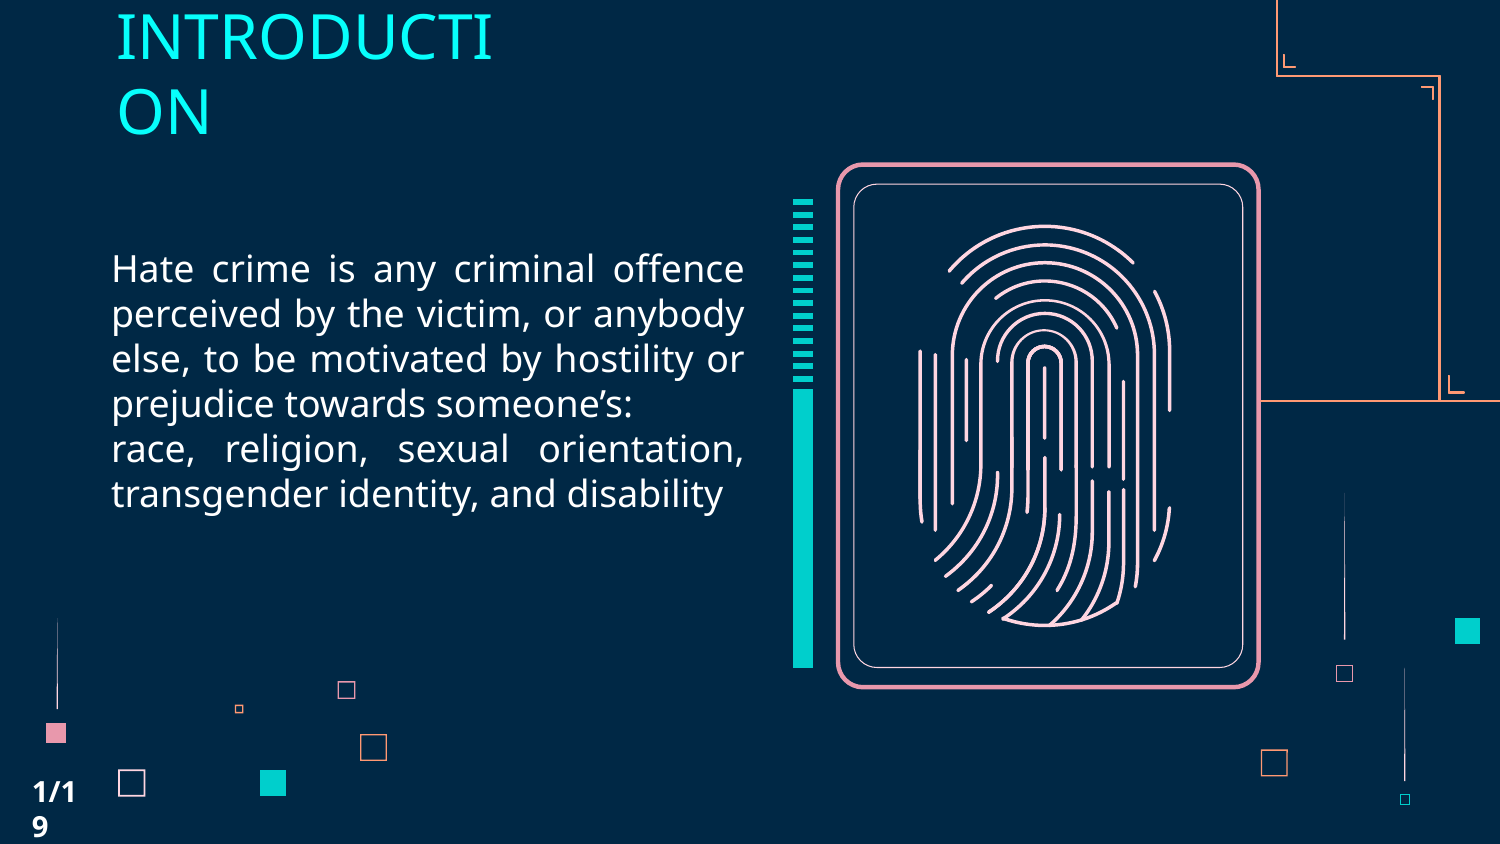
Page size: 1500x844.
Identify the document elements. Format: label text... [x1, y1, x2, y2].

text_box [918, 224, 1172, 628]
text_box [1260, 0, 1500, 402]
list Hate crime is any criminal offence perceived by the victim, or anybody else, to be motivated by hostility or prejudice towards someone’s: race, religion, sexual orientation, transgender identity, and disability [96, 230, 761, 574]
text_box 1/19 [17, 766, 109, 844]
title INTRODUCTION [101, 67, 543, 163]
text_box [792, 162, 1262, 690]
